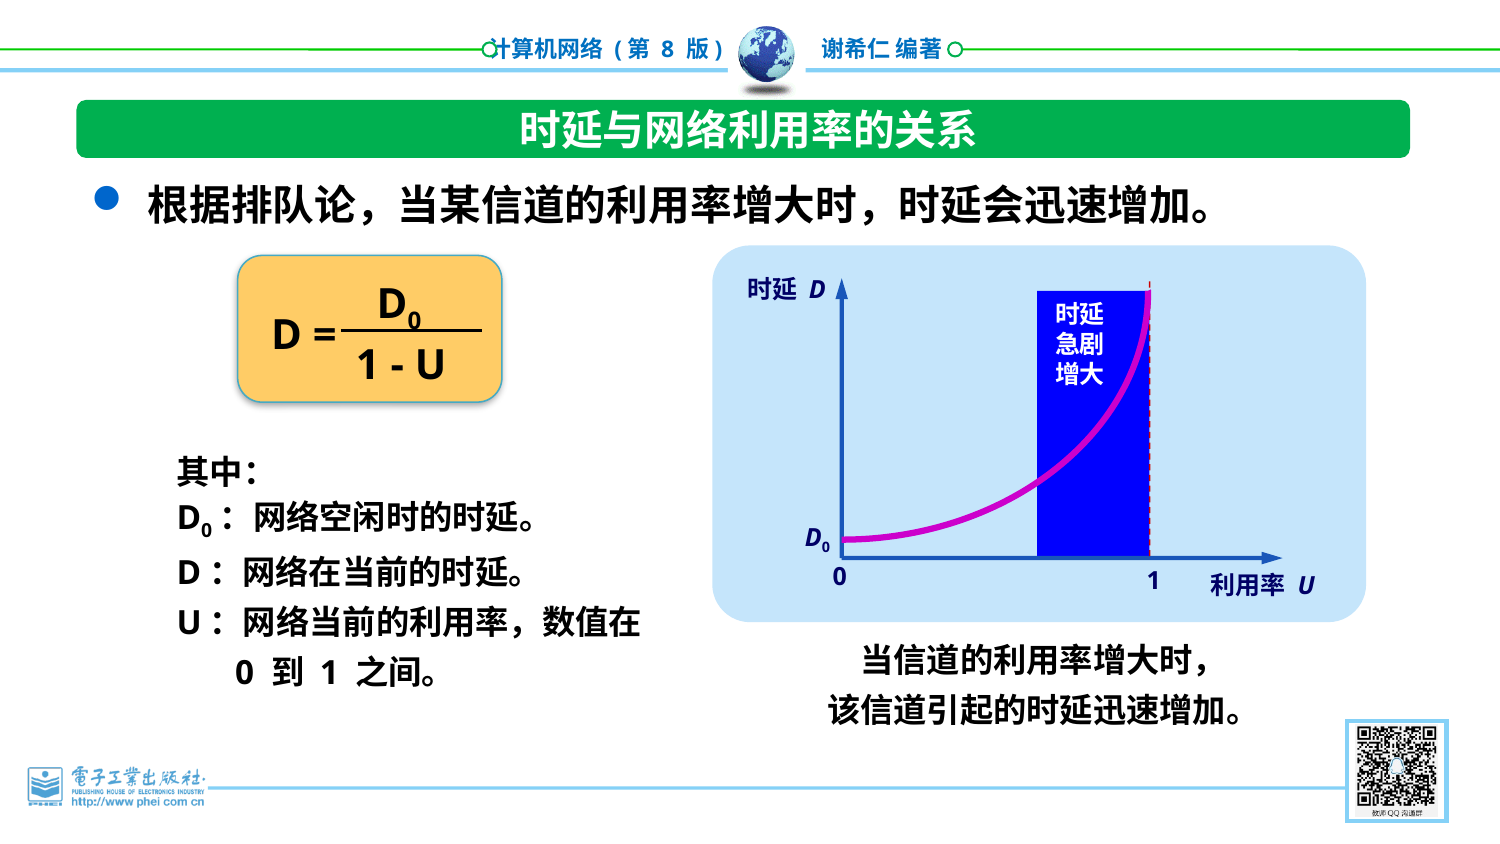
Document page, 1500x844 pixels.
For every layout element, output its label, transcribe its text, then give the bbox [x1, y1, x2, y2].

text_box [711, 245, 1367, 623]
list 时延与网络利用率的关系 [204, 99, 1293, 158]
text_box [237, 255, 503, 403]
text_box 当信道的利用率增大时， 该信道引起的时延迅速增加。 [731, 632, 1355, 737]
picture [736, 24, 796, 99]
picture [1355, 724, 1438, 817]
picture [23, 764, 208, 809]
text_box 其中： D0：网络空闲时的时延。 D：网络在当前的时延。 U：网络当前的利用率，数值在 0 到 1 之间。 [161, 433, 669, 699]
list 根据排队论，当某信道的利用率增大时，时延会迅速增加。 [76, 159, 1410, 716]
